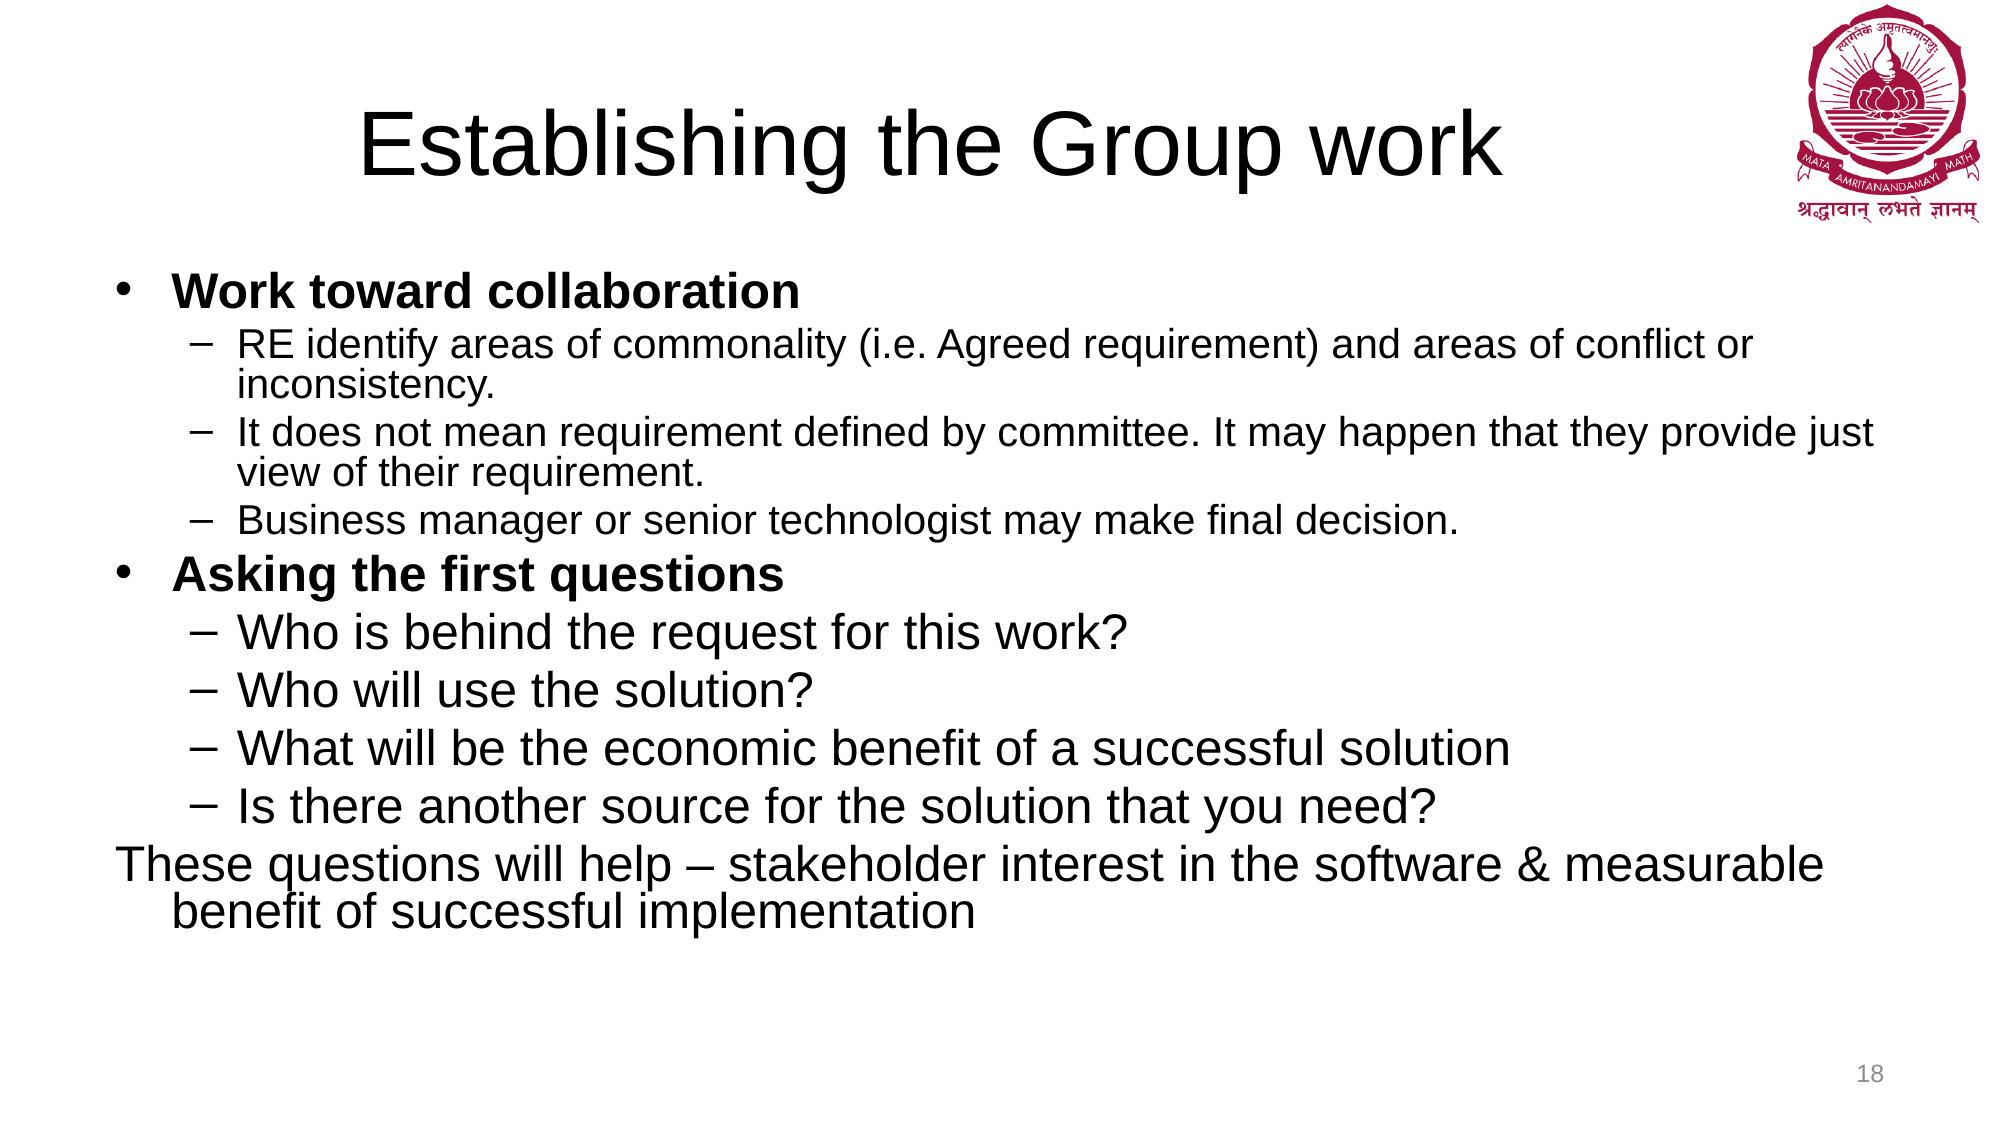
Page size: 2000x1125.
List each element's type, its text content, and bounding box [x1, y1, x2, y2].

slide_number 18 [1432, 1042, 1900, 1103]
list Work toward collaboration RE identify areas of commonality (i.e. Agreed requirement) and areas of conflict or inconsistency. It does not mean requirement defined by committee. It may happen that they provide just view of their requirement. Business manager or senior technologist may make final decision. Asking the first questions Who is behind the request for this work? Who will use the solution? What will be the economic benefit of a successful solution Is there another source for the solution that you need? These questions will help – stakeholder interest in the software & measurable benefit of successful implementation [99, 262, 1900, 1005]
title Establishing the Group work [99, 45, 1763, 233]
picture [1776, 1, 2000, 225]
